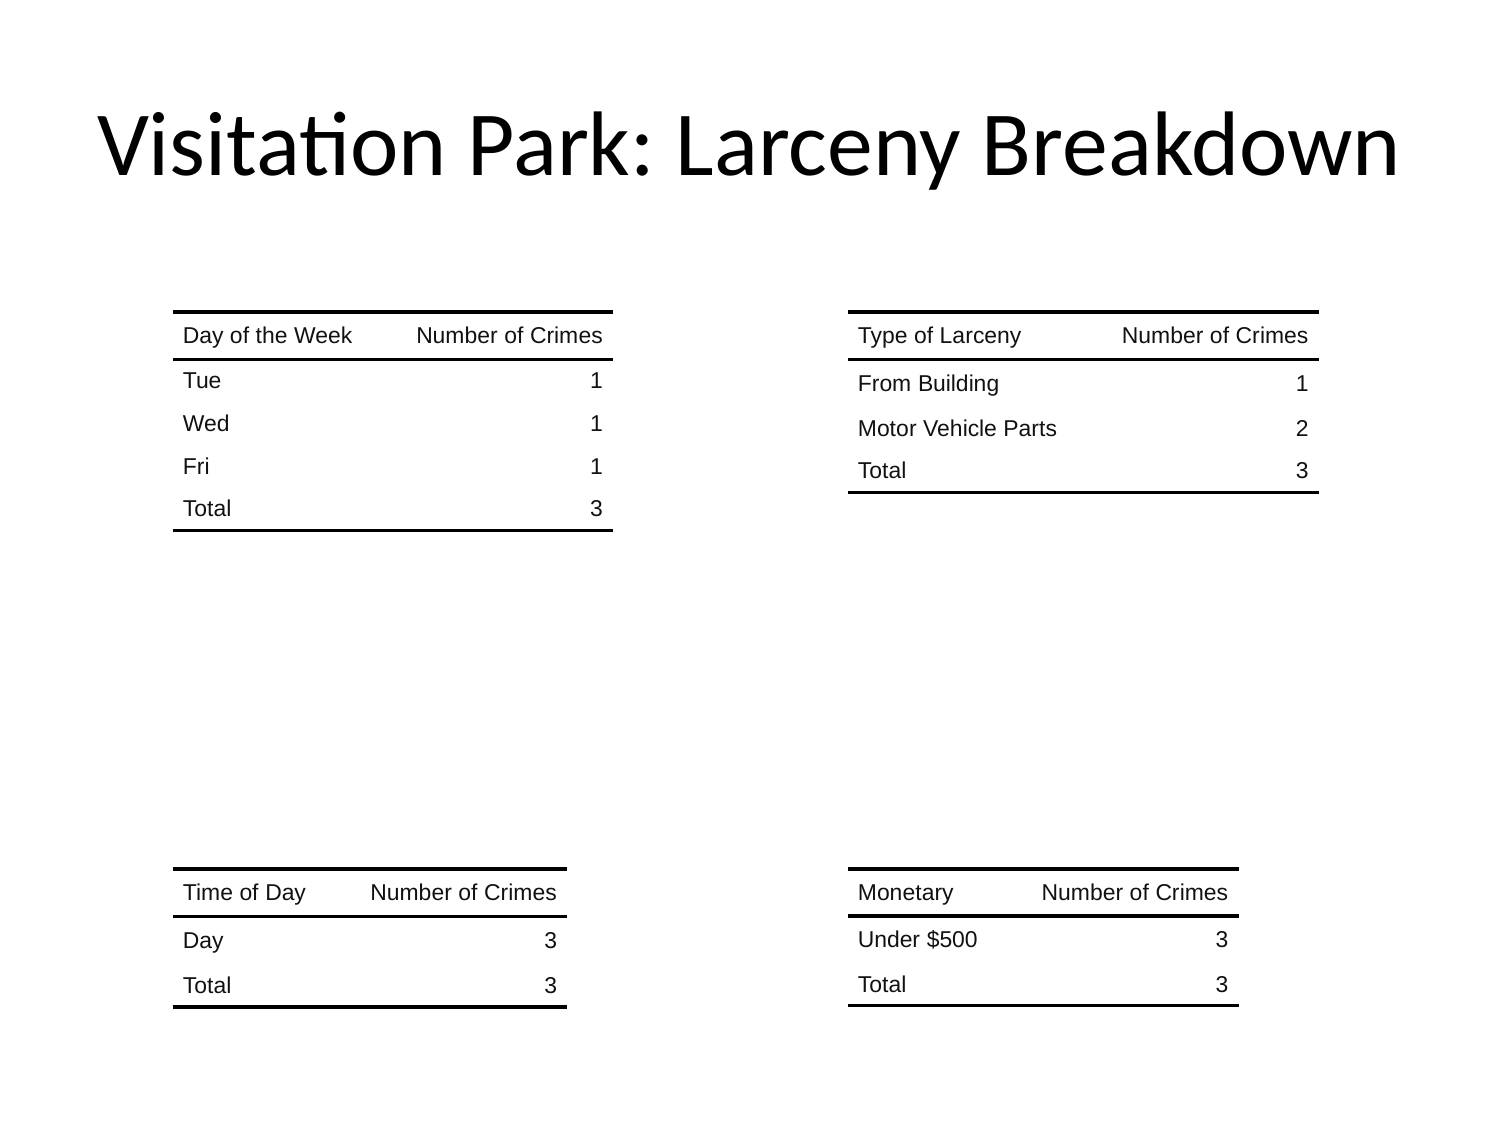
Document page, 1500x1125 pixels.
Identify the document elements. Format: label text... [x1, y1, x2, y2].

table_cell 3 [385, 488, 613, 529]
table_cell Under $500 [848, 918, 1010, 963]
table_header Number of Crimes [1090, 314, 1319, 358]
table_cell Total [848, 449, 1090, 491]
table_cell Total [173, 488, 385, 529]
table_cell Day [173, 918, 339, 964]
table_header Time of Day [173, 871, 339, 915]
table_cell 1 [385, 361, 613, 402]
table_cell Motor Vehicle Parts [848, 407, 1090, 449]
table_header Number of Crimes [385, 314, 613, 358]
table_cell 3 [1010, 918, 1239, 963]
table_header Day of the Week [173, 314, 385, 358]
table_cell 2 [1090, 407, 1319, 449]
table_header Monetary [848, 871, 1010, 914]
table_cell 3 [339, 964, 567, 1005]
table_cell 3 [1010, 963, 1239, 1004]
table_cell 1 [1090, 361, 1319, 407]
table_cell Total [848, 963, 1010, 1004]
table_cell From Building [848, 361, 1090, 407]
table_cell 3 [1090, 449, 1319, 491]
table_cell Total [173, 964, 339, 1005]
table_cell Fri [173, 445, 385, 488]
table_header Number of Crimes [1010, 871, 1239, 914]
table_cell Tue [173, 361, 385, 402]
table_header Type of Larceny [848, 314, 1090, 358]
table_cell 3 [339, 918, 567, 964]
table_header Number of Crimes [339, 871, 567, 915]
table_cell Wed [173, 402, 385, 445]
table_cell 1 [385, 402, 613, 445]
title Visitation Park: Larceny Breakdown [75, 45, 1425, 233]
table_cell 1 [385, 445, 613, 488]
